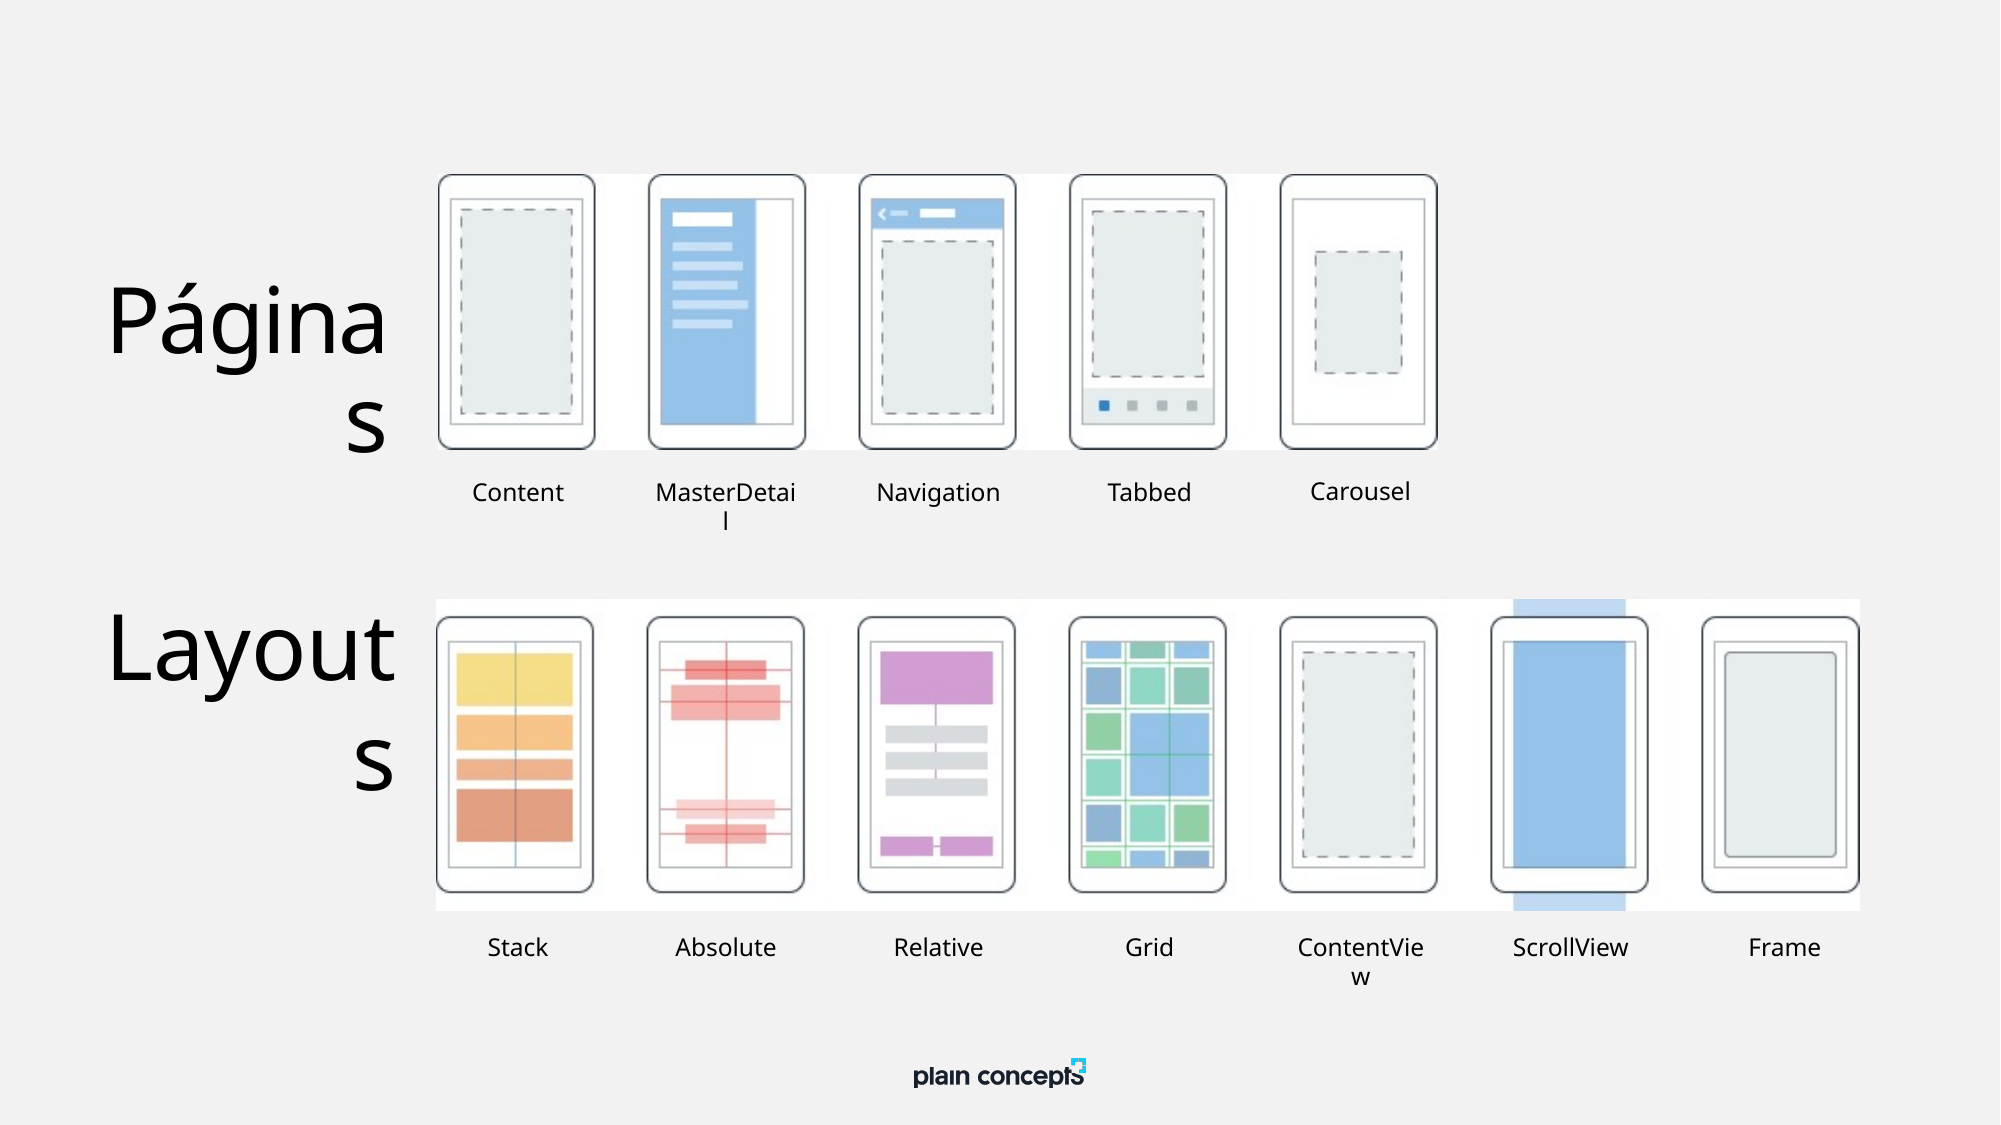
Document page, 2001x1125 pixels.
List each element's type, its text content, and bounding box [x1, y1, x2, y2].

picture [914, 1058, 1086, 1088]
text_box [436, 599, 1863, 970]
text_box Páginas [56, 259, 412, 408]
title Layouts [56, 676, 412, 824]
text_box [438, 174, 1448, 515]
